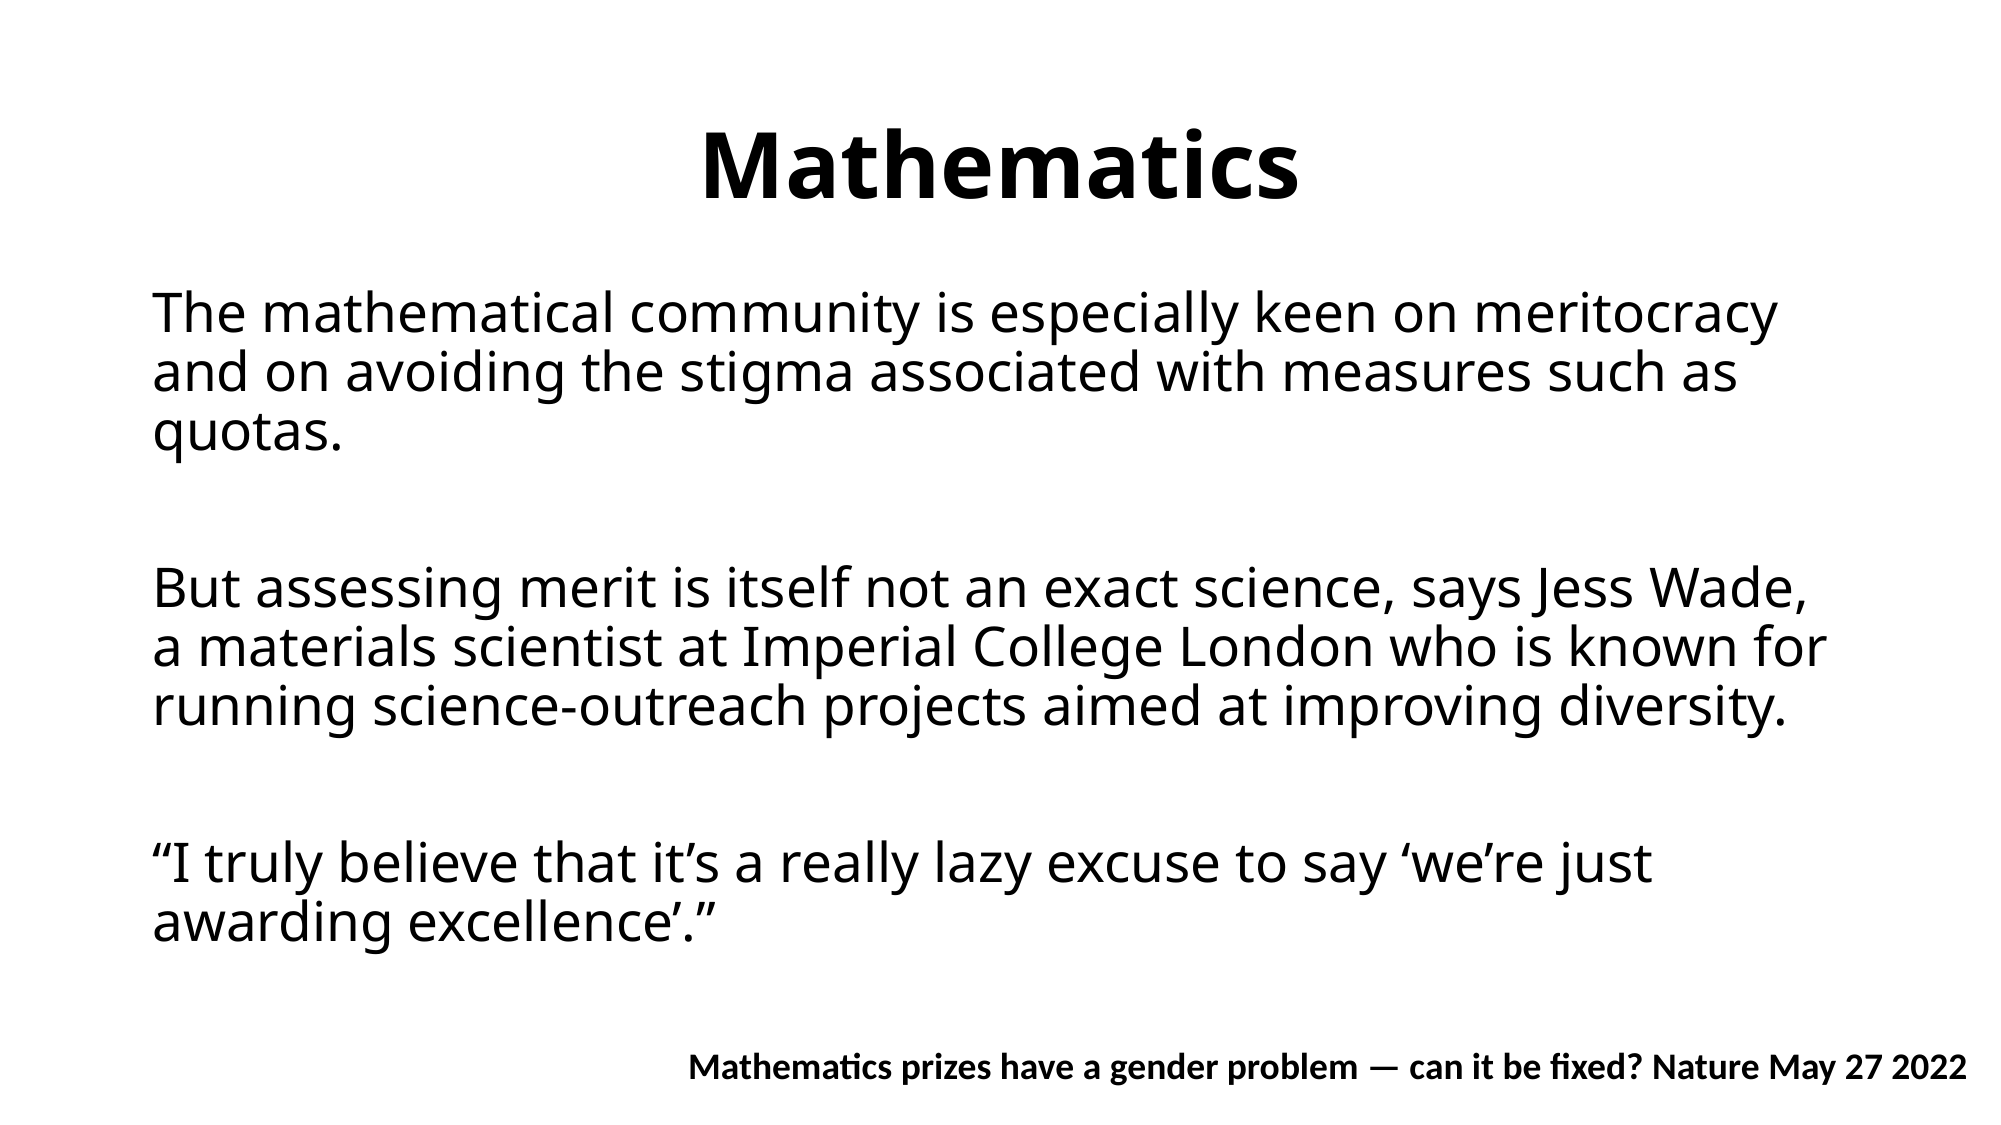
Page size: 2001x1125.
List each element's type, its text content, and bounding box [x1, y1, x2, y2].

title Mathematics [137, 59, 1863, 277]
text_box Mathematics prizes have a gender problem — can it be fixed? Nature May 27 2022 [258, 1034, 1984, 1095]
list The mathematical community is especially keen on meritocracy and on avoiding the stigma associated with measures such as quotas. But assessing merit is itself not an exact science, says Jess Wade, a materials scientist at Imperial College London who is known for running science-outreach projects aimed at improving diversity. “I truly believe that it’s a really lazy excuse to say ‘we’re just awarding excellence’.” [137, 277, 1863, 990]
